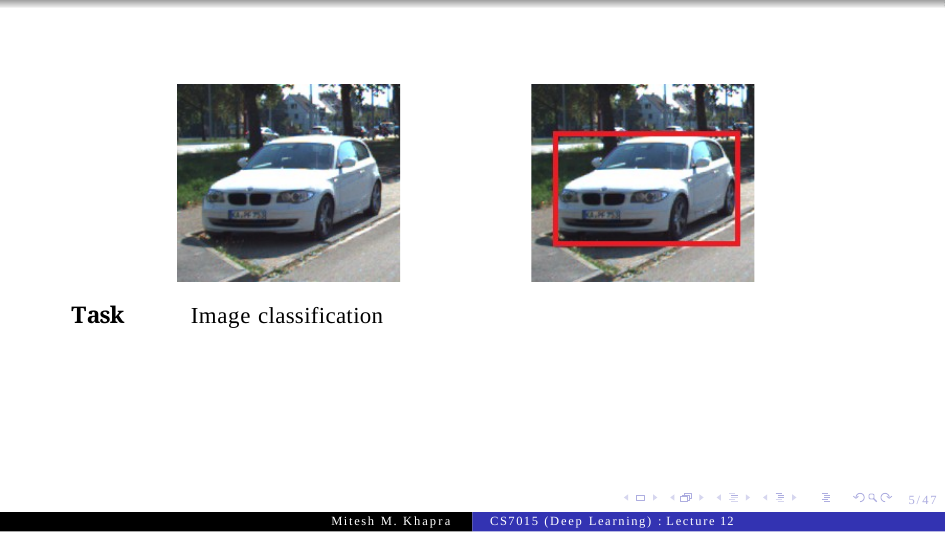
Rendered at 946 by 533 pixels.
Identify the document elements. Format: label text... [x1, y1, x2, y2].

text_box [852, 492, 893, 503]
text_box [531, 84, 755, 282]
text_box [670, 492, 704, 503]
text_box [177, 84, 401, 282]
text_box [0, 511, 946, 532]
text_box Task [69, 298, 127, 328]
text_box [716, 492, 751, 503]
text_box 5/47 [906, 493, 942, 508]
text_box [636, 495, 644, 501]
text_box Image classification [188, 298, 386, 328]
text_box [0, 0, 945, 8]
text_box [762, 492, 797, 503]
text_box [623, 494, 629, 501]
